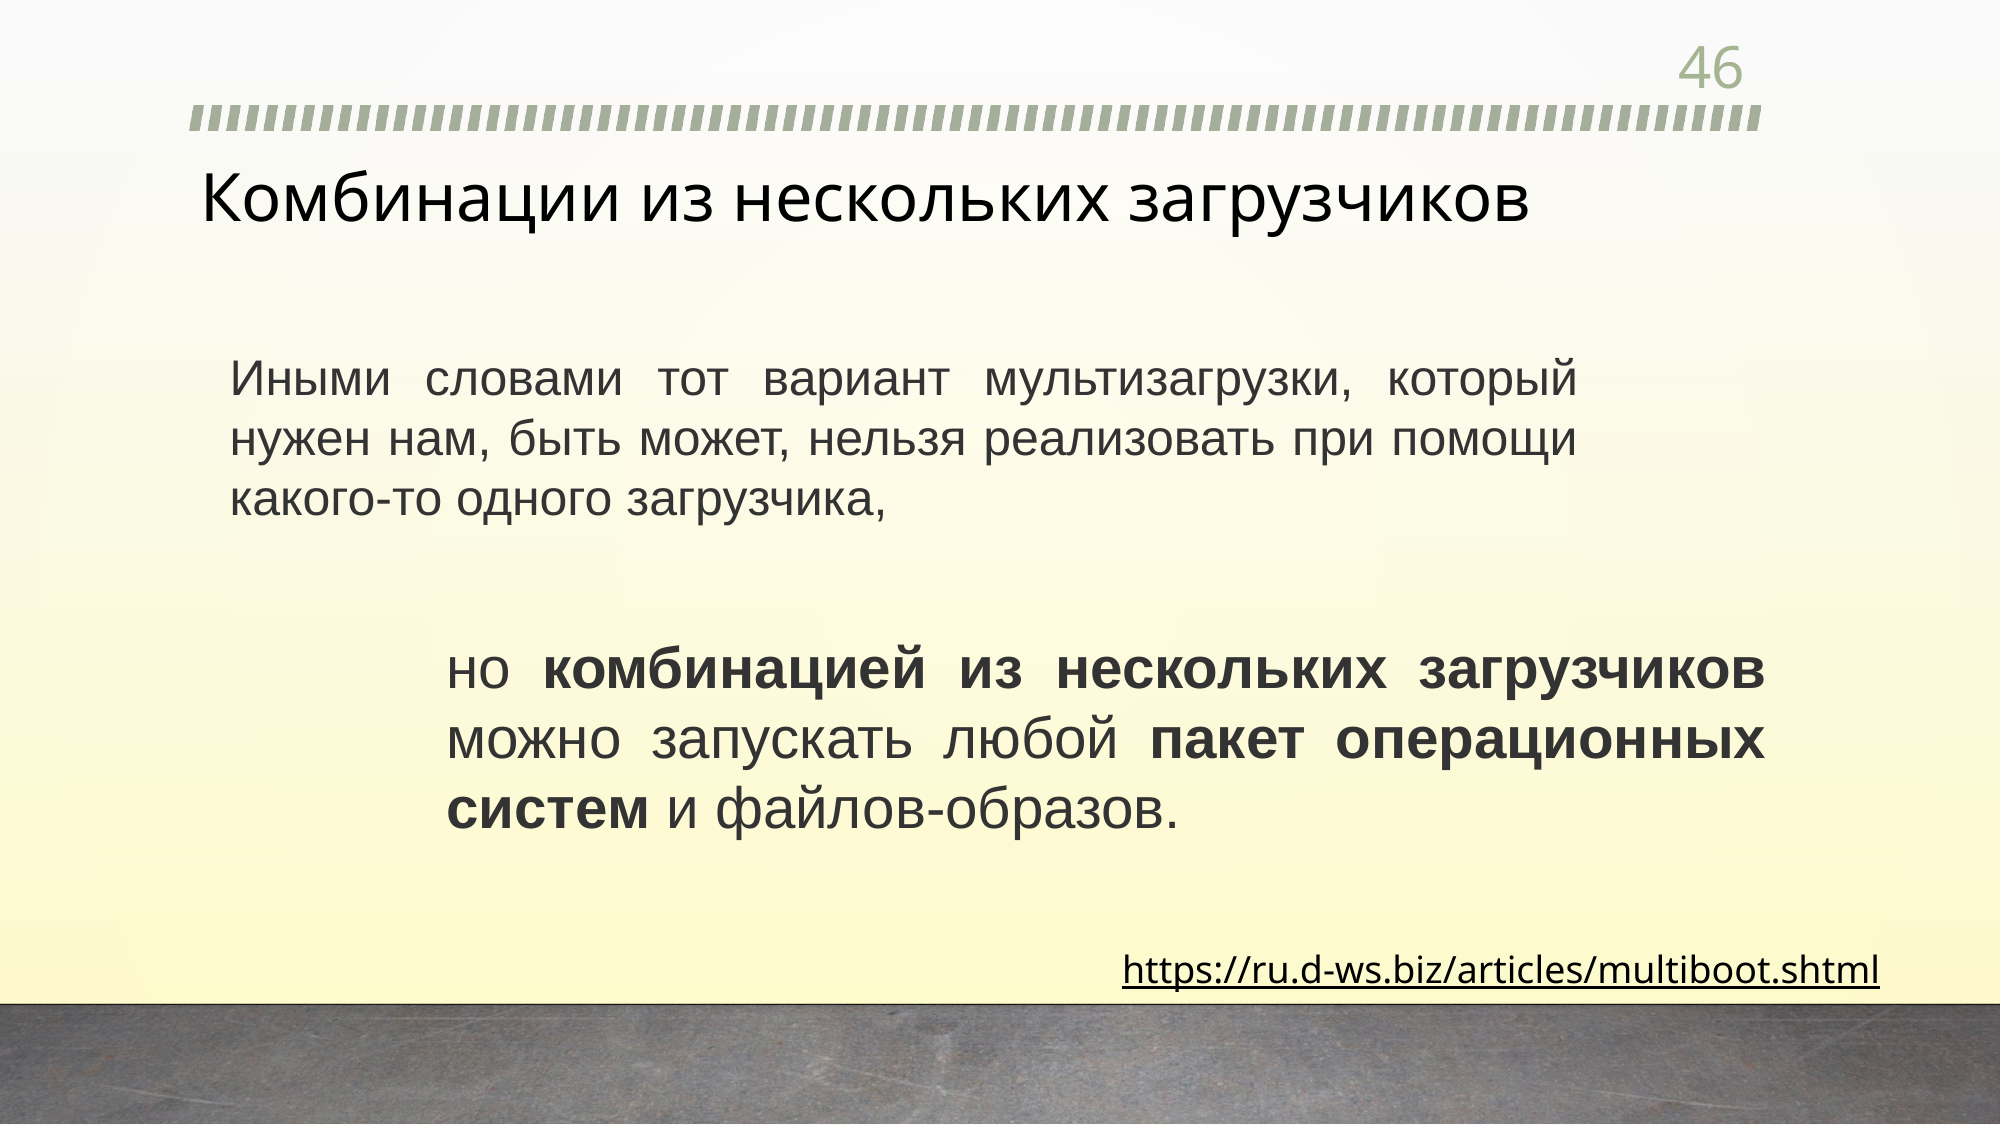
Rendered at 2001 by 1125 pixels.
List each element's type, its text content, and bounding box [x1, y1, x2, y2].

slide_number 46 [1626, 22, 1760, 106]
text_box https://ru.d-ws.biz/articles/multiboot.shtml [904, 938, 1906, 1004]
picture [0, 1004, 2000, 1124]
text_box Иными словами тот вариант мультизагрузки, который нужен нам, быть может, нельзя реализовать при помощи какого-то одного загрузчика, [214, 337, 1594, 533]
title Комбинации из нескольких загрузчиков [185, 156, 1761, 329]
text_box но комбинацией из нескольких загрузчиков можно запускать любой пакет операционных систем и файлов-образов. [431, 623, 1782, 848]
